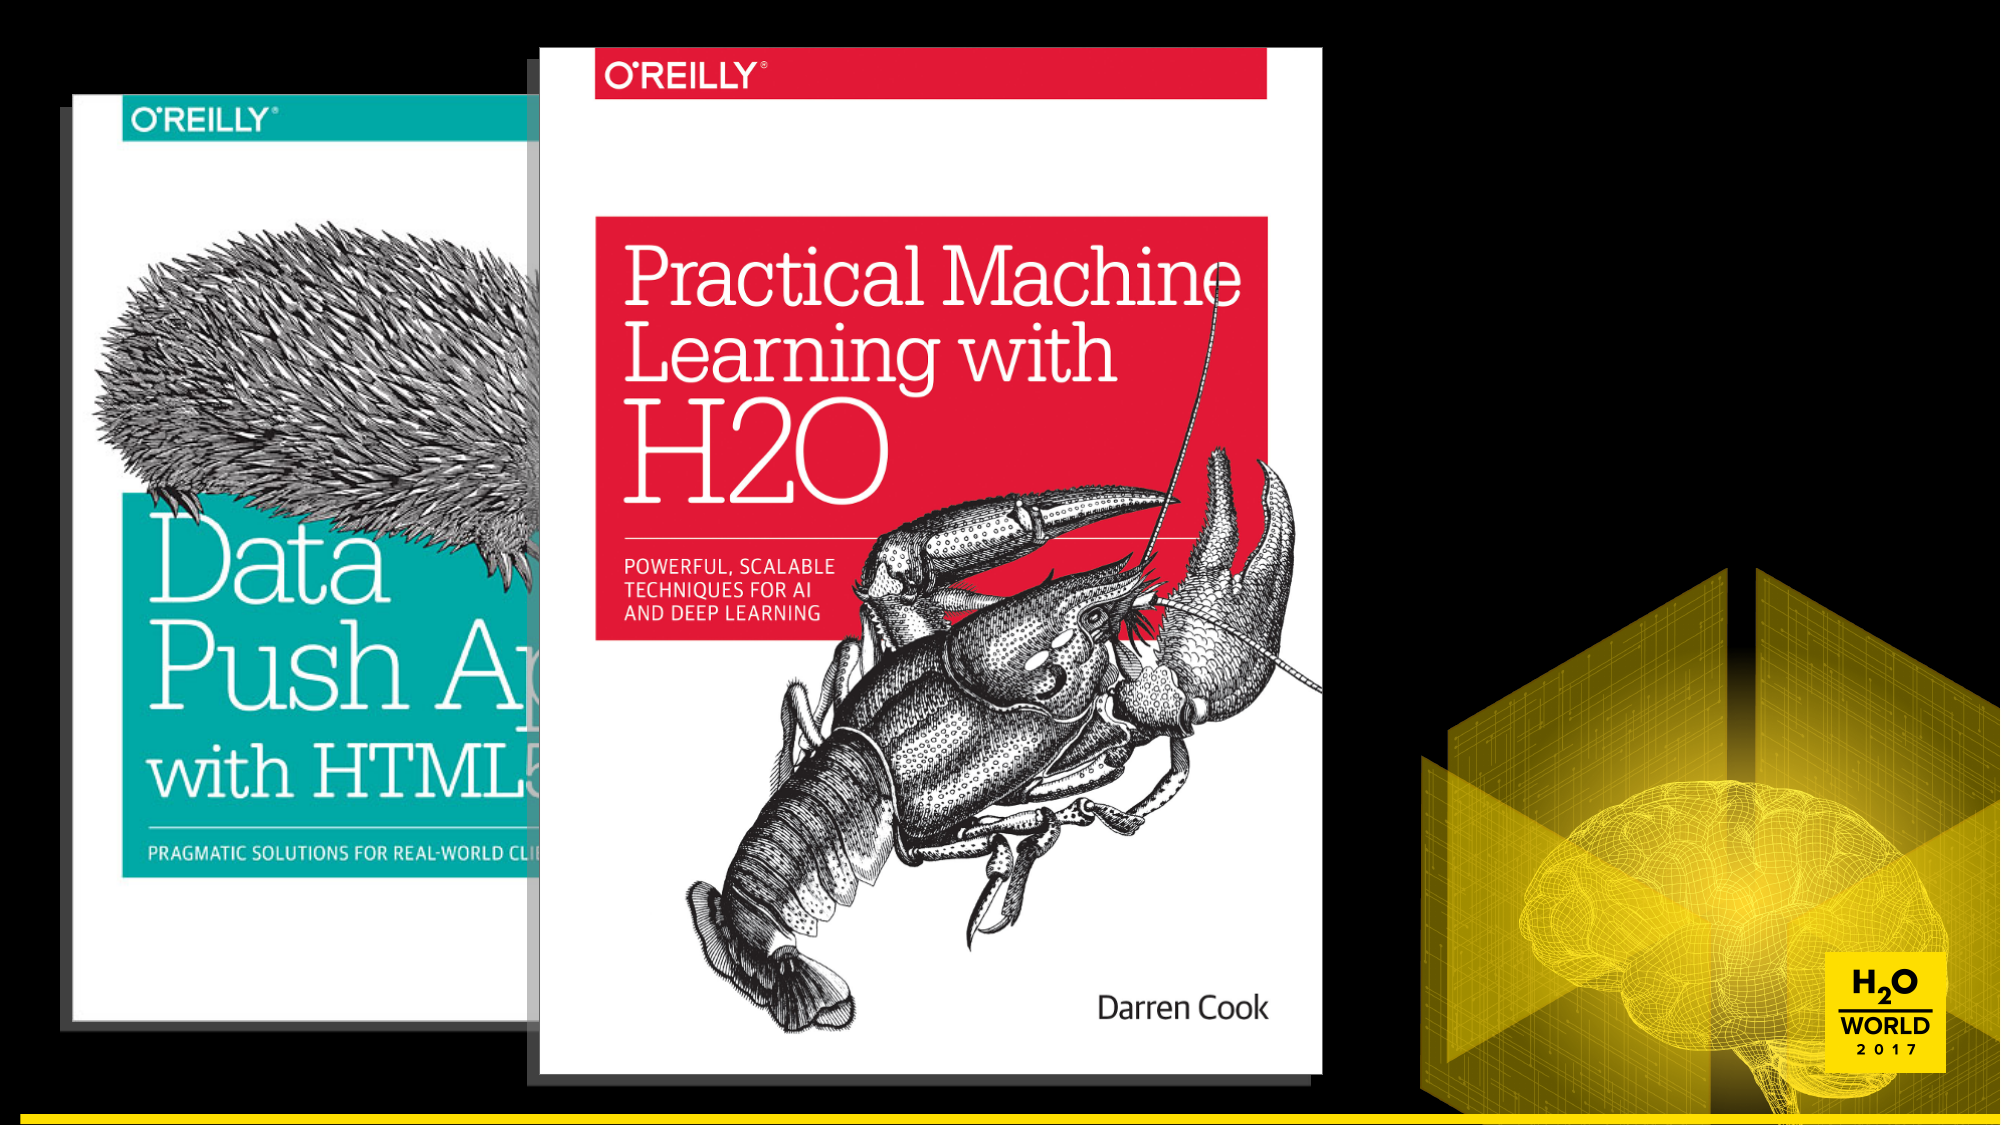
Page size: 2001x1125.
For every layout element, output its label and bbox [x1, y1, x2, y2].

picture [72, 46, 1323, 1075]
picture [1420, 568, 2001, 1114]
